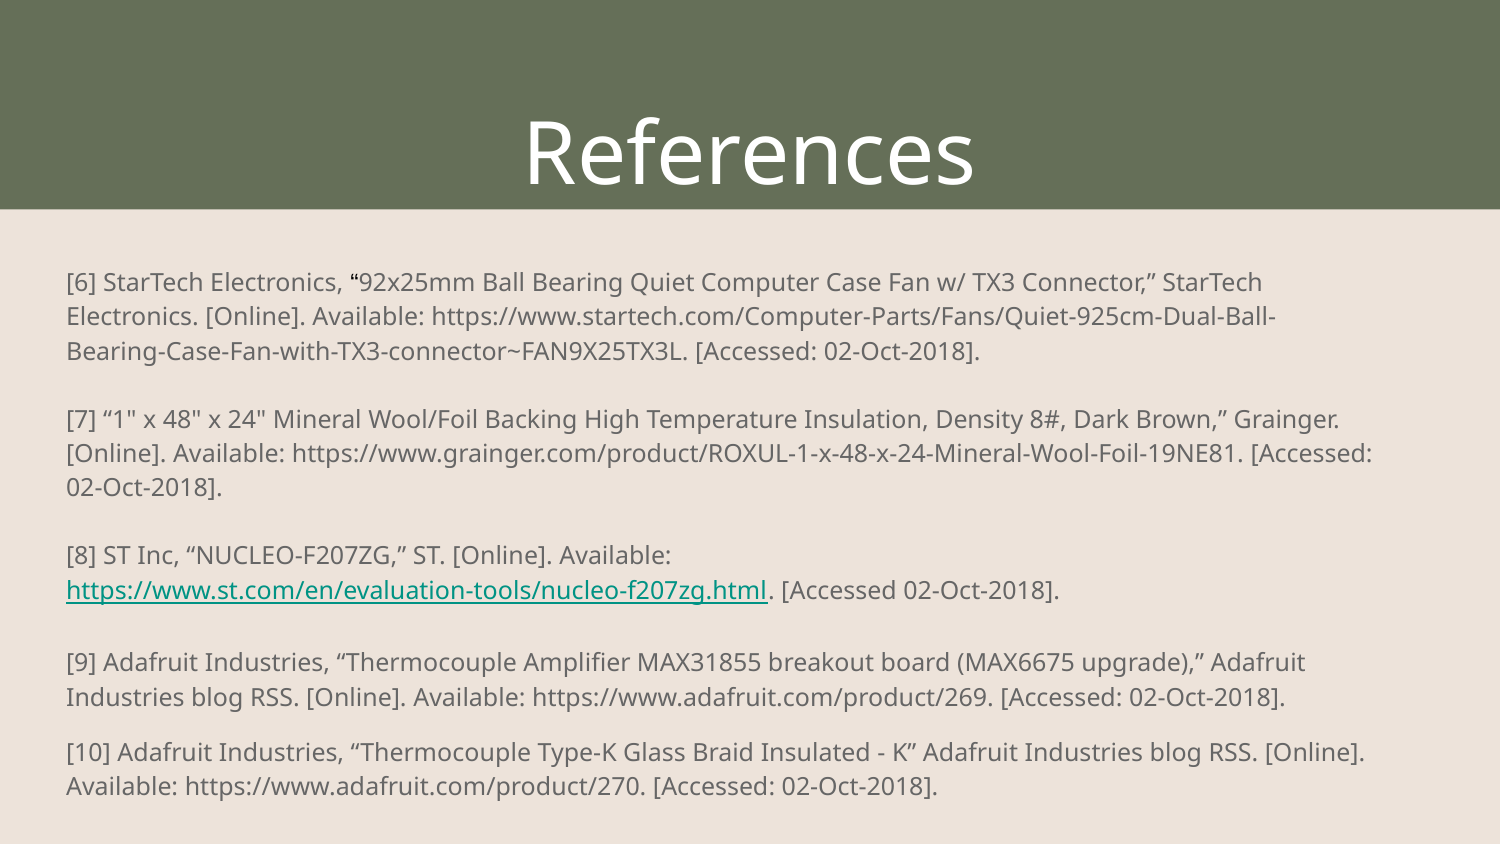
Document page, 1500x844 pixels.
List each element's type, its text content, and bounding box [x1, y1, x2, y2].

title References [51, 82, 1449, 185]
list [6] StarTech Electronics, “92x25mm Ball Bearing Quiet Computer Case Fan w/ TX3 Connector,” StarTech Electronics. [Online]. Available: https://www.startech.com/Computer-Parts/Fans/Quiet-925cm-Dual-Ball-Bearing-Case-Fan-with-TX3-connector~FAN9X25TX3L. [Accessed: 02-Oct-2018]. [7] “1" x 48" x 24" Mineral Wool/Foil Backing High Temperature Insulation, Density 8#, Dark Brown,” Grainger. [Online]. Available: https://www.grainger.com/product/ROXUL-1-x-48-x-24-Mineral-Wool-Foil-19NE81. [Accessed: 02-Oct-2018]. [8] ST Inc, “NUCLEO-F207ZG,” ST. [Online]. Available: https://www.st.com/en/evaluation-tools/nucleo-f207zg.html. [Accessed 02-Oct-2018]. [9] Adafruit Industries, “Thermocouple Amplifier MAX31855 breakout board (MAX6675 upgrade),” Adafruit Industries blog RSS. [Online]. Available: https://www.adafruit.com/product/269. [Accessed: 02-Oct-2018]. [10] Adafruit Industries, “Thermocouple Type-K Glass Braid Insulated - K” Adafruit Industries blog RSS. [Online]. Available: https://www.adafruit.com/product/270. [Accessed: 02-Oct-2018]. [51, 247, 1393, 752]
